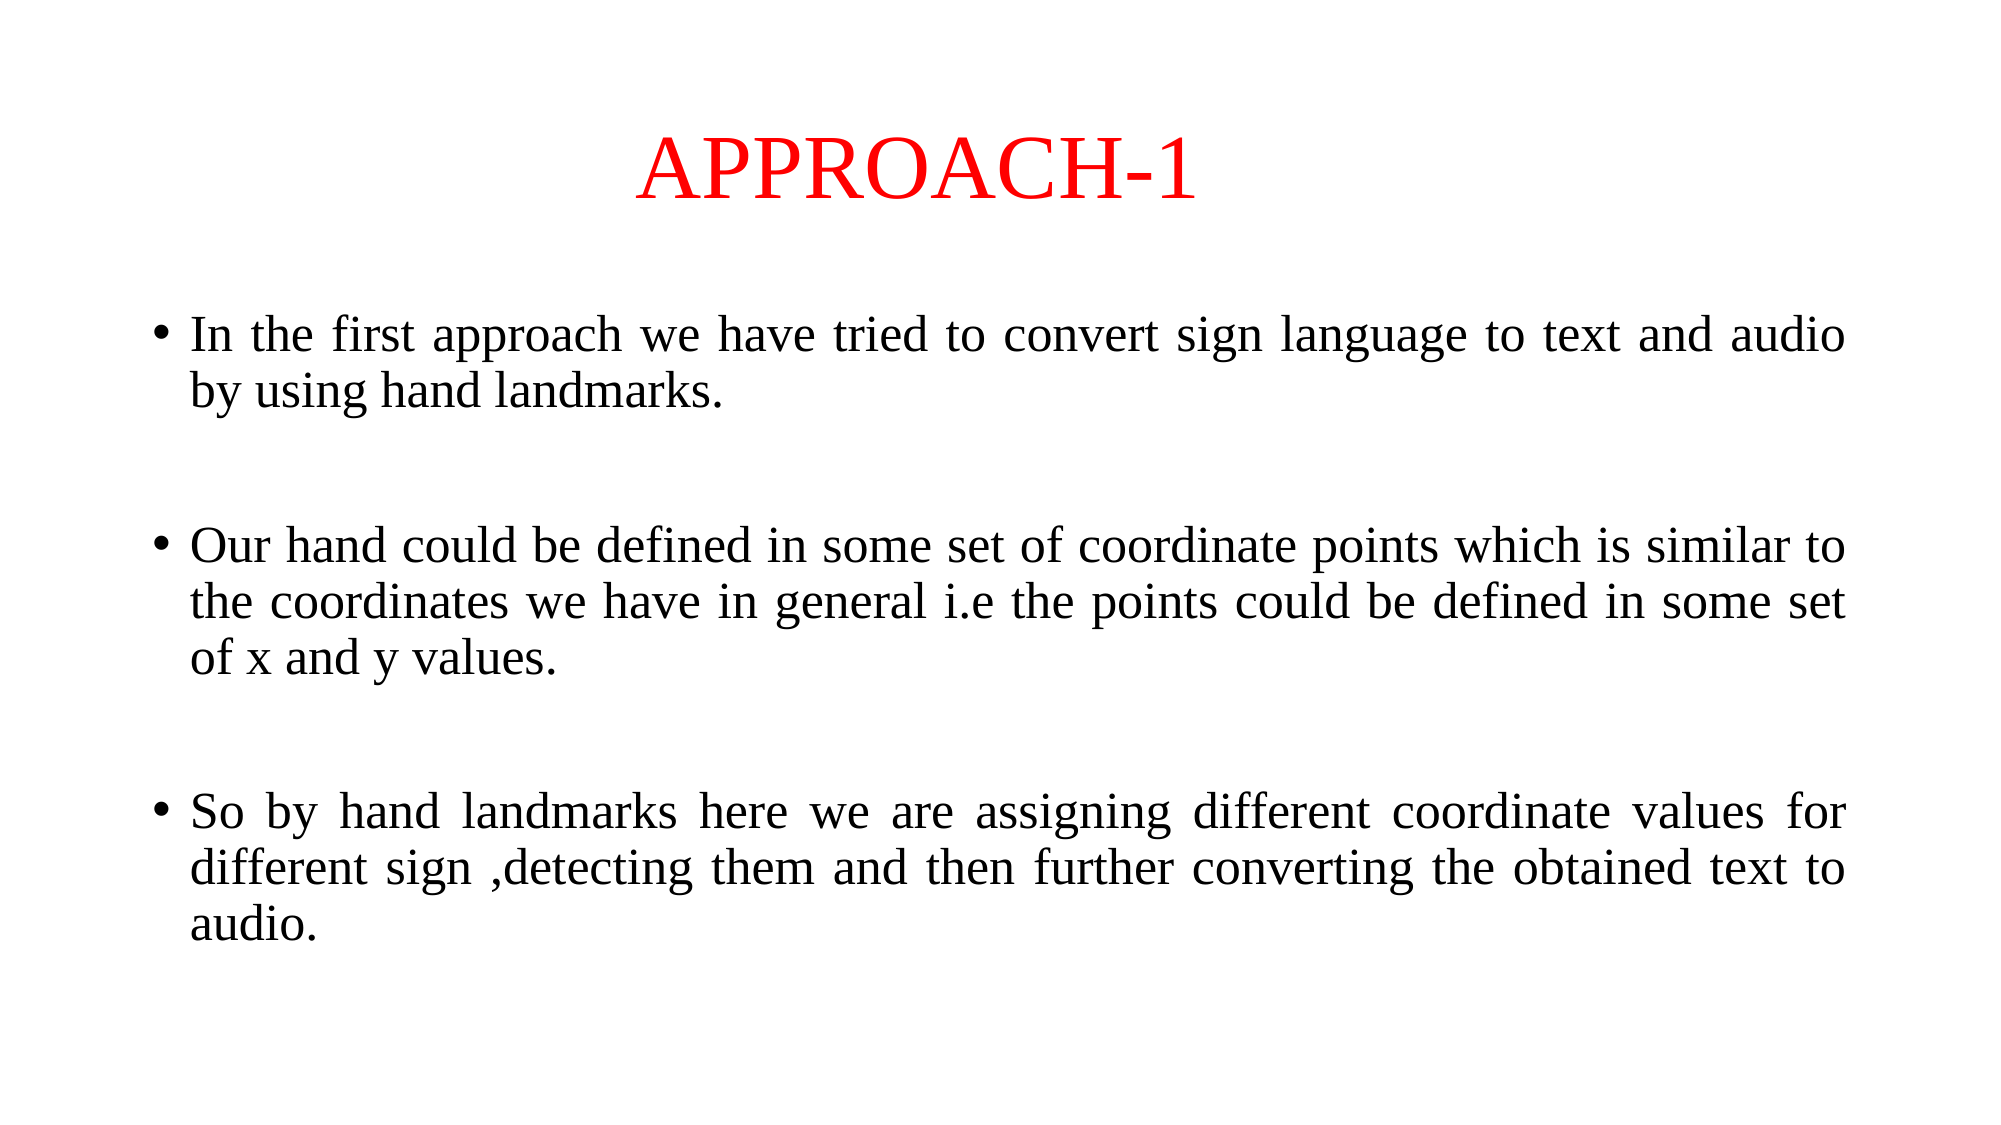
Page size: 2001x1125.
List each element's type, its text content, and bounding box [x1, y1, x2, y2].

list In the first approach we have tried to convert sign language to text and audio by using hand landmarks. Our hand could be defined in some set of coordinate points which is similar to the coordinates we have in general i.e the points could be defined in some set of x and y values. So by hand landmarks here we are assigning different coordinate values for different sign ,detecting them and then further converting the obtained text to audio. [137, 299, 1863, 1014]
title APPROACH-1 [137, 59, 1863, 278]
